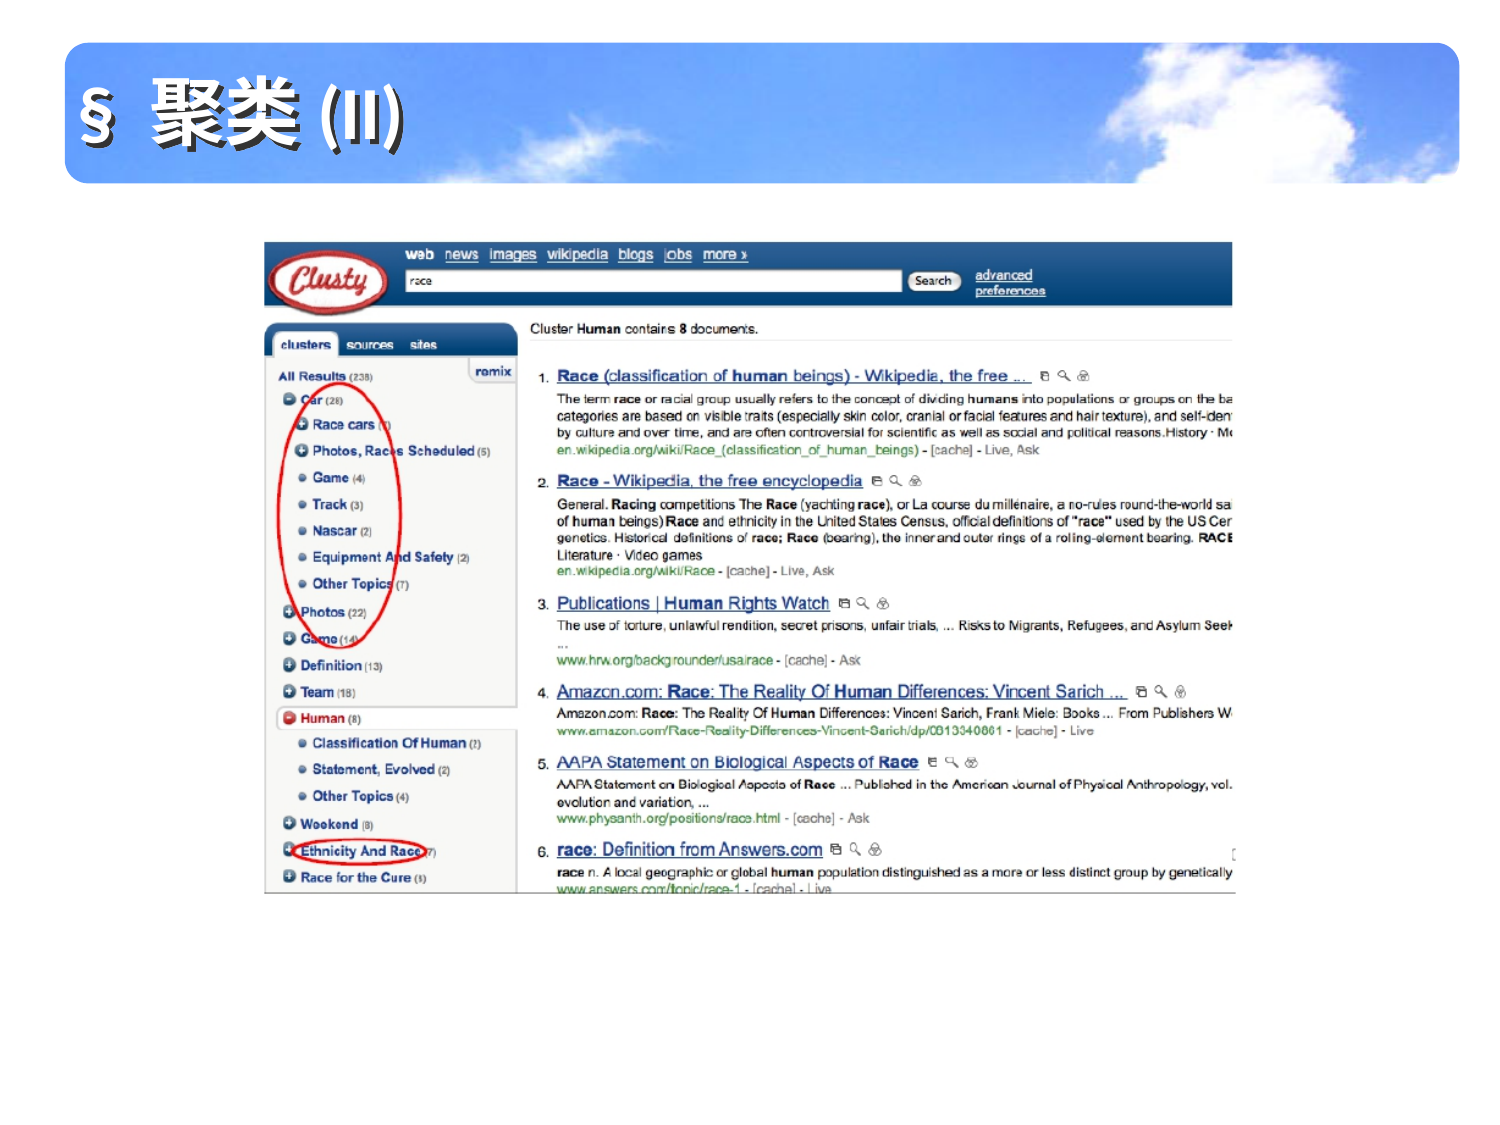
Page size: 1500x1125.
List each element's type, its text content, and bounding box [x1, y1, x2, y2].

picture [263, 230, 1237, 895]
picture [68, 42, 1460, 184]
text_box § 聚类(II) [62, 49, 1275, 168]
